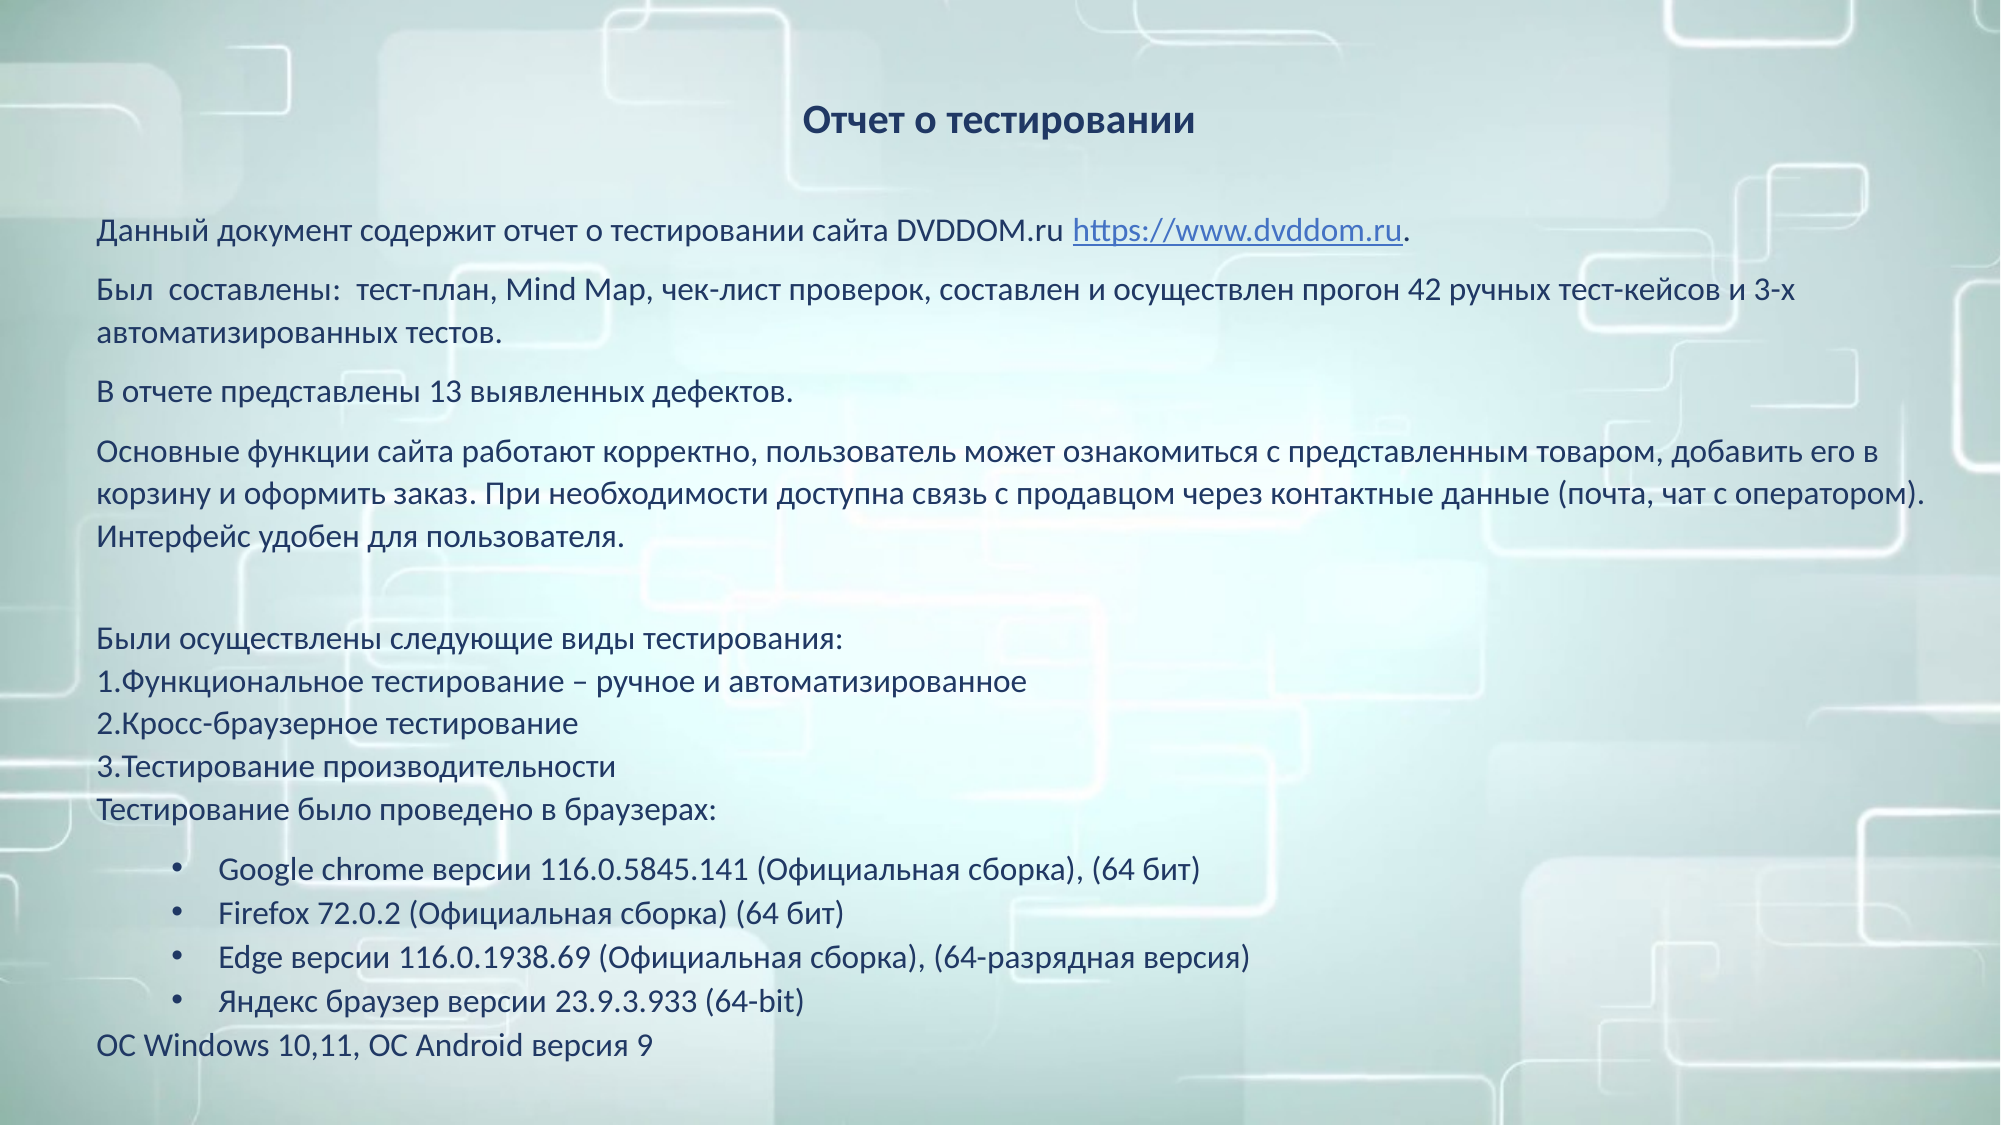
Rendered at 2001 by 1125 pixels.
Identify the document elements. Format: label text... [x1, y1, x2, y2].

text_box Отчет о тестировании [51, 84, 1919, 199]
text_box Данный документ содержит отчет о тестировании сайта DVDDOM.ru https://www.dvddom.ru. Был составлены: тест-план, Mind Map, чек-лист проверок, составлен и осуществлен прогон 42 ручных тест-кейсов и 3-х автоматизированных тестов. В отчете представлены 13 выявленных дефектов. Основные функции сайта работают корректно, пользователь может ознакомиться с представленным товаром, добавить его в корзину и оформить заказ. При необходимости доступна связь с продавцом через контактные данные (почта, чат с оператором). Интерфейс удобен для пользователя. Были осуществлены следующие виды тестирования: Функциональное тестирование – ручное и автоматизированное Кросс-браузерное тестирование Тестирование производительности Тестирование было проведено в браузерах: Google chrome версии 116.0.5845.141 (Официальная сборка), (64 бит) Firefox 72.0.2 (Официальная сборка) (64 бит) Edge версии 116.0.1938.69 (Официальная сборка), (64-разрядная версия) Яндекс браузер версии 23.9.3.933 (64-bit) ОС Windows 10,11, OC Android версия 9 [81, 197, 1949, 1125]
picture [0, 0, 2001, 1125]
